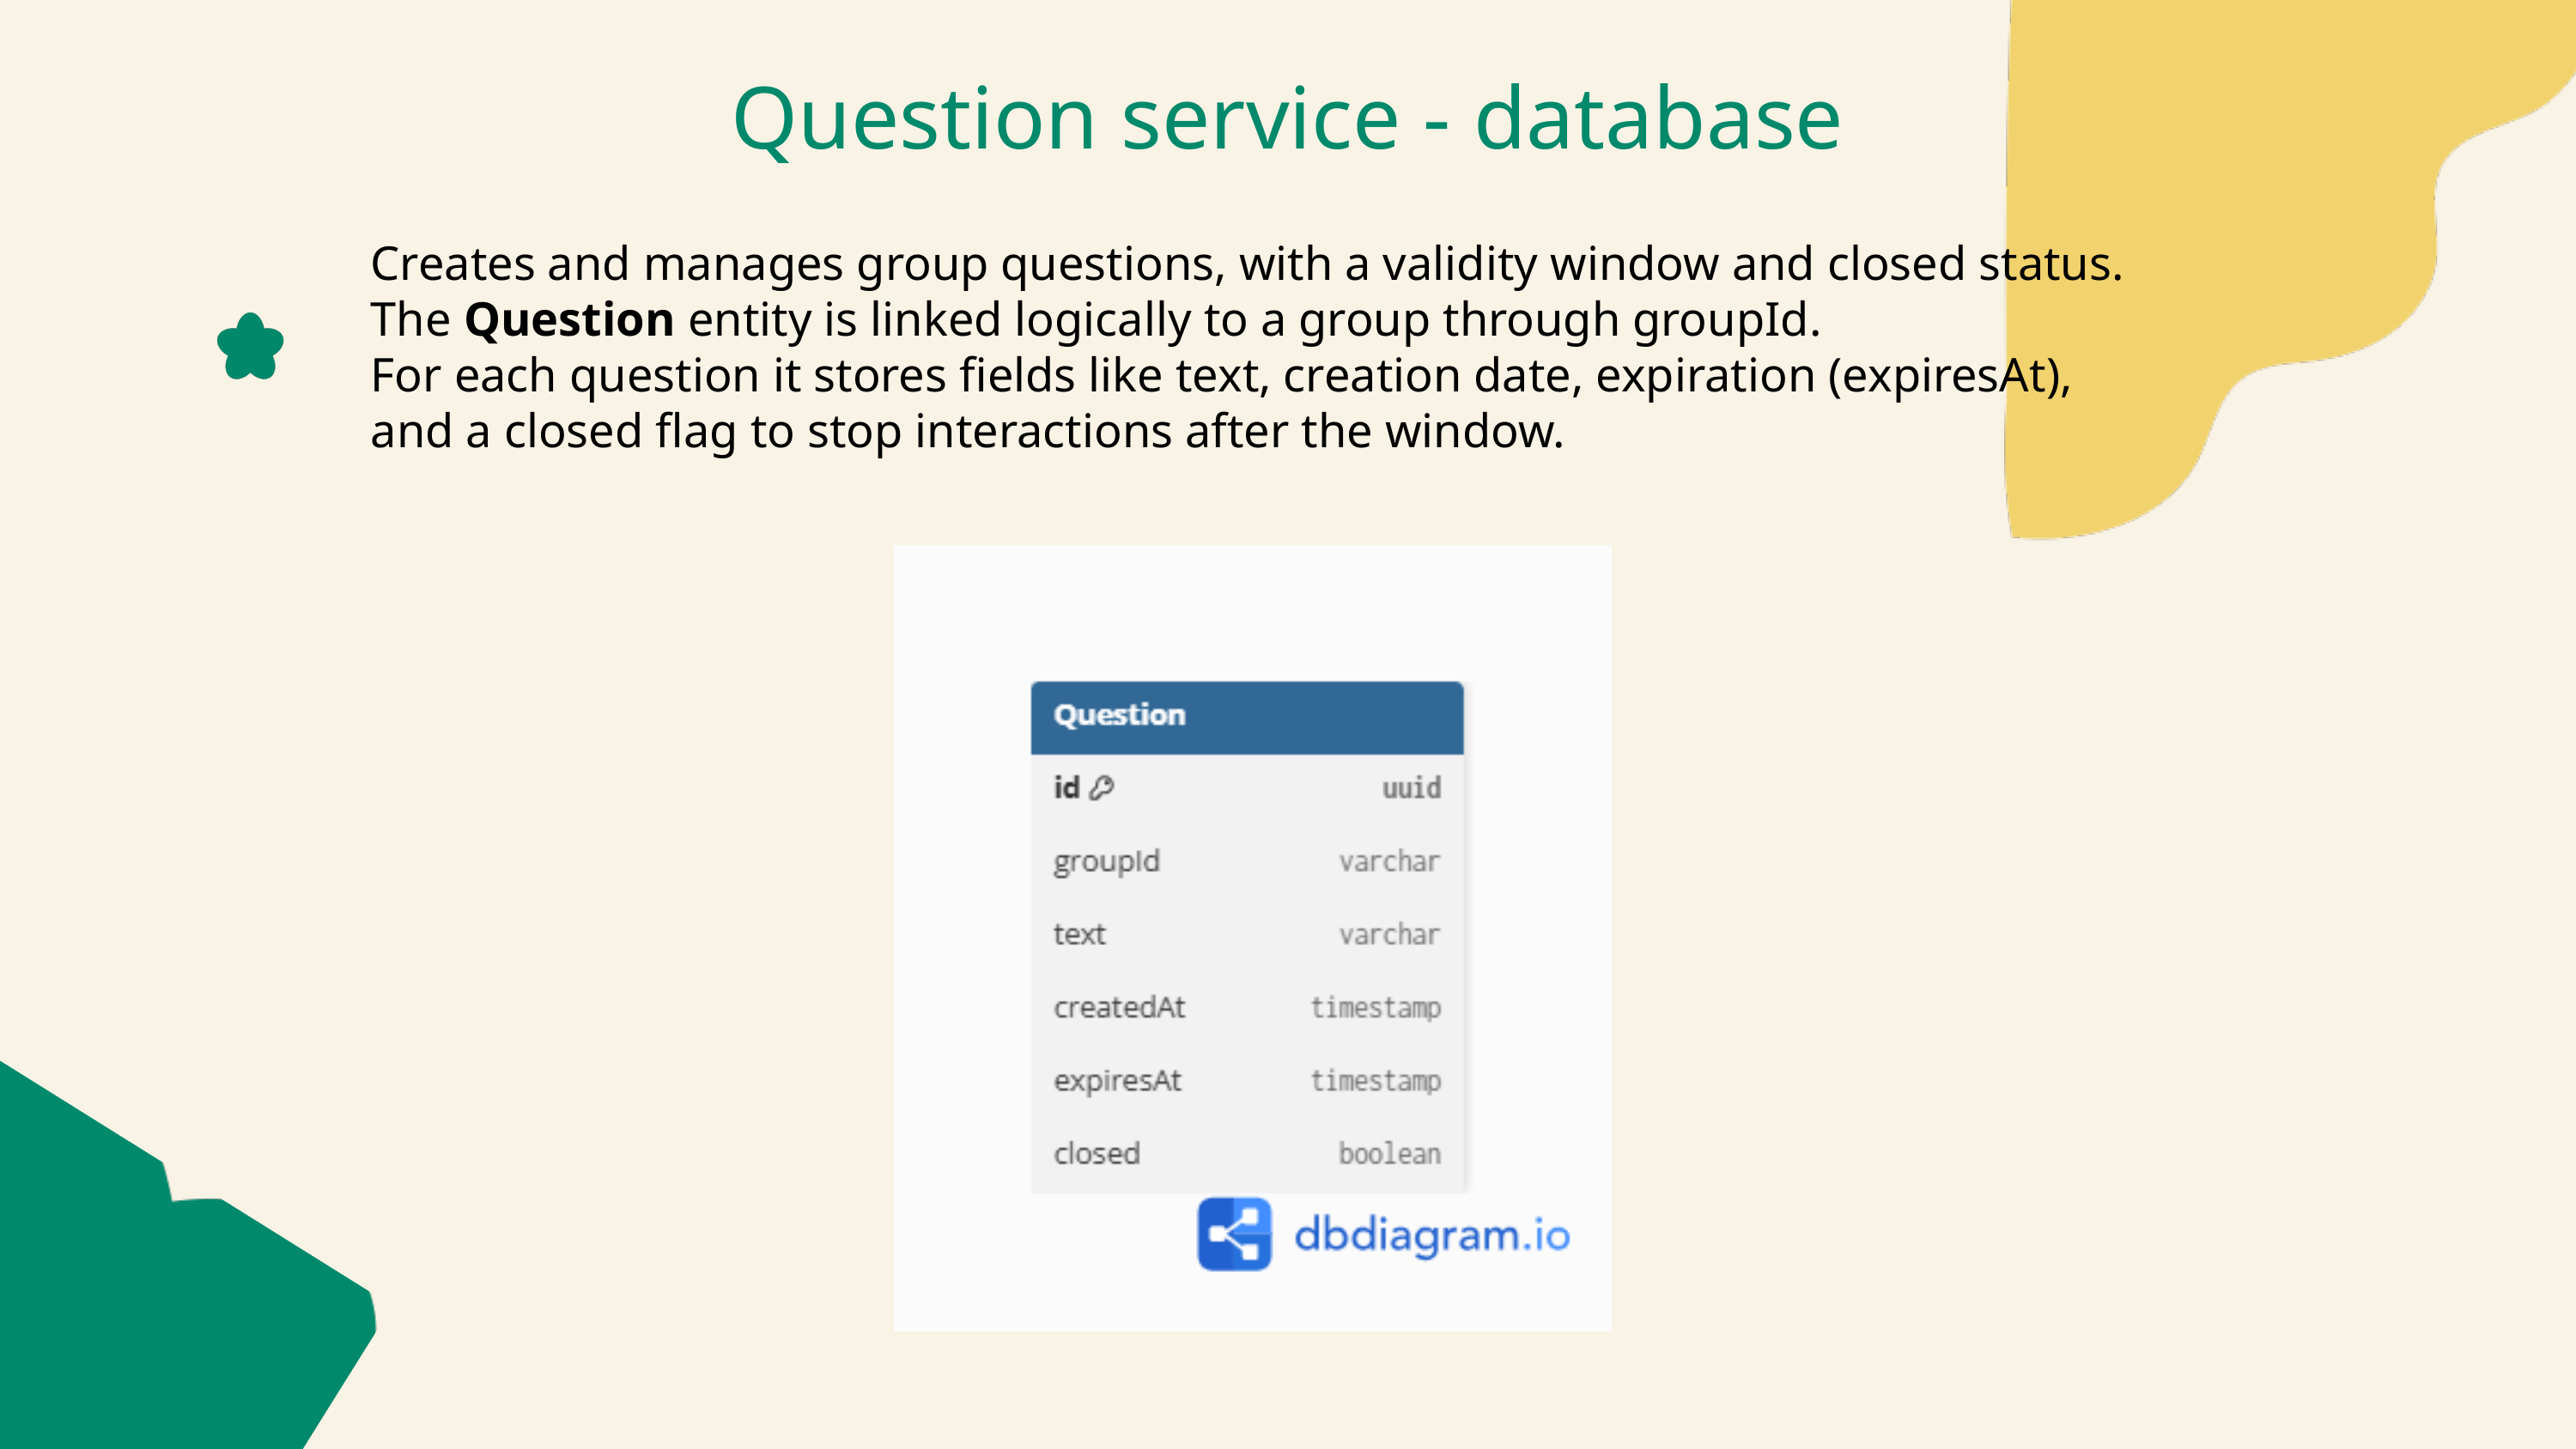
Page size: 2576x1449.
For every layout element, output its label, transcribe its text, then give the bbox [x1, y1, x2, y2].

picture [894, 545, 1612, 1332]
text_box Creates and manages group questions, with a validity window and closed status. The Question entity is linked logically to a group through groupId. For each question it stores fields like text, creation date, expiration (expiresAt), and a closed flag to stop interactions after the window. [357, 227, 2148, 464]
text_box [0, 1060, 392, 1449]
text_box [2003, 0, 2576, 546]
text_box Question service - database [440, 63, 2136, 167]
text_box [216, 312, 285, 381]
